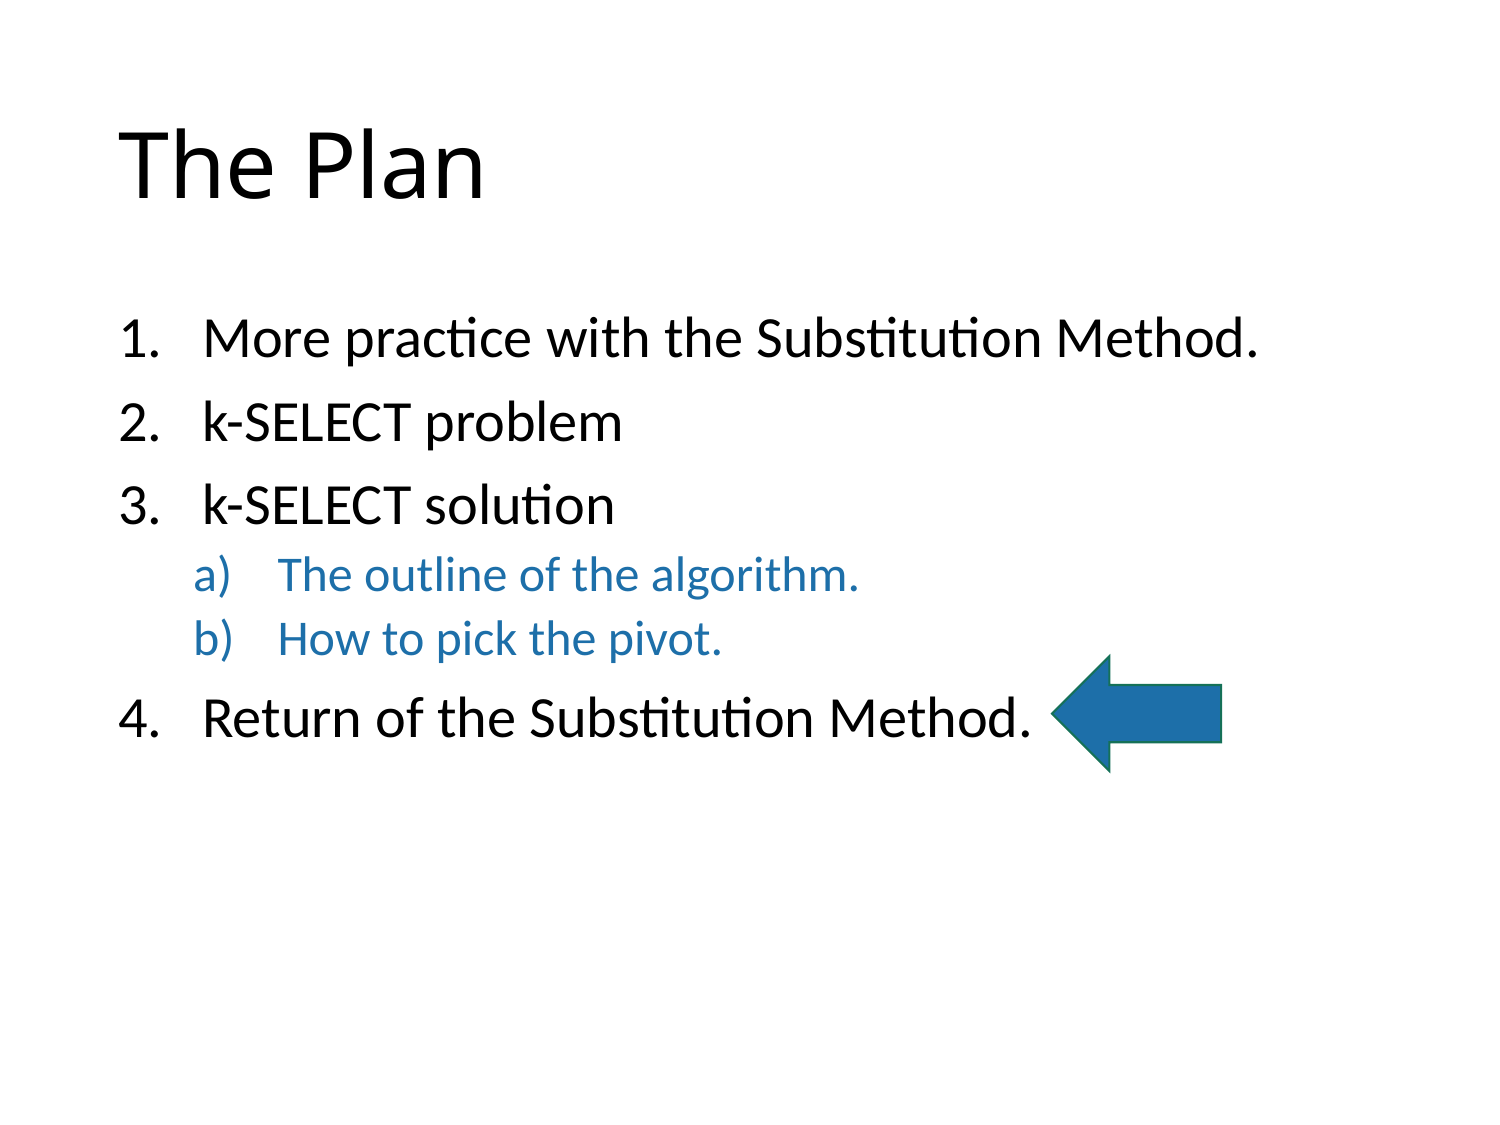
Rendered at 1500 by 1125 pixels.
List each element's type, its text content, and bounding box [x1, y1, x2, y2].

text_box [1050, 653, 1223, 774]
title The Plan [103, 59, 1397, 278]
list More practice with the Substitution Method. k-SELECT problem k-SELECT solution The outline of the algorithm. How to pick the pivot. Return of the Substitution Method. [103, 299, 1397, 1014]
